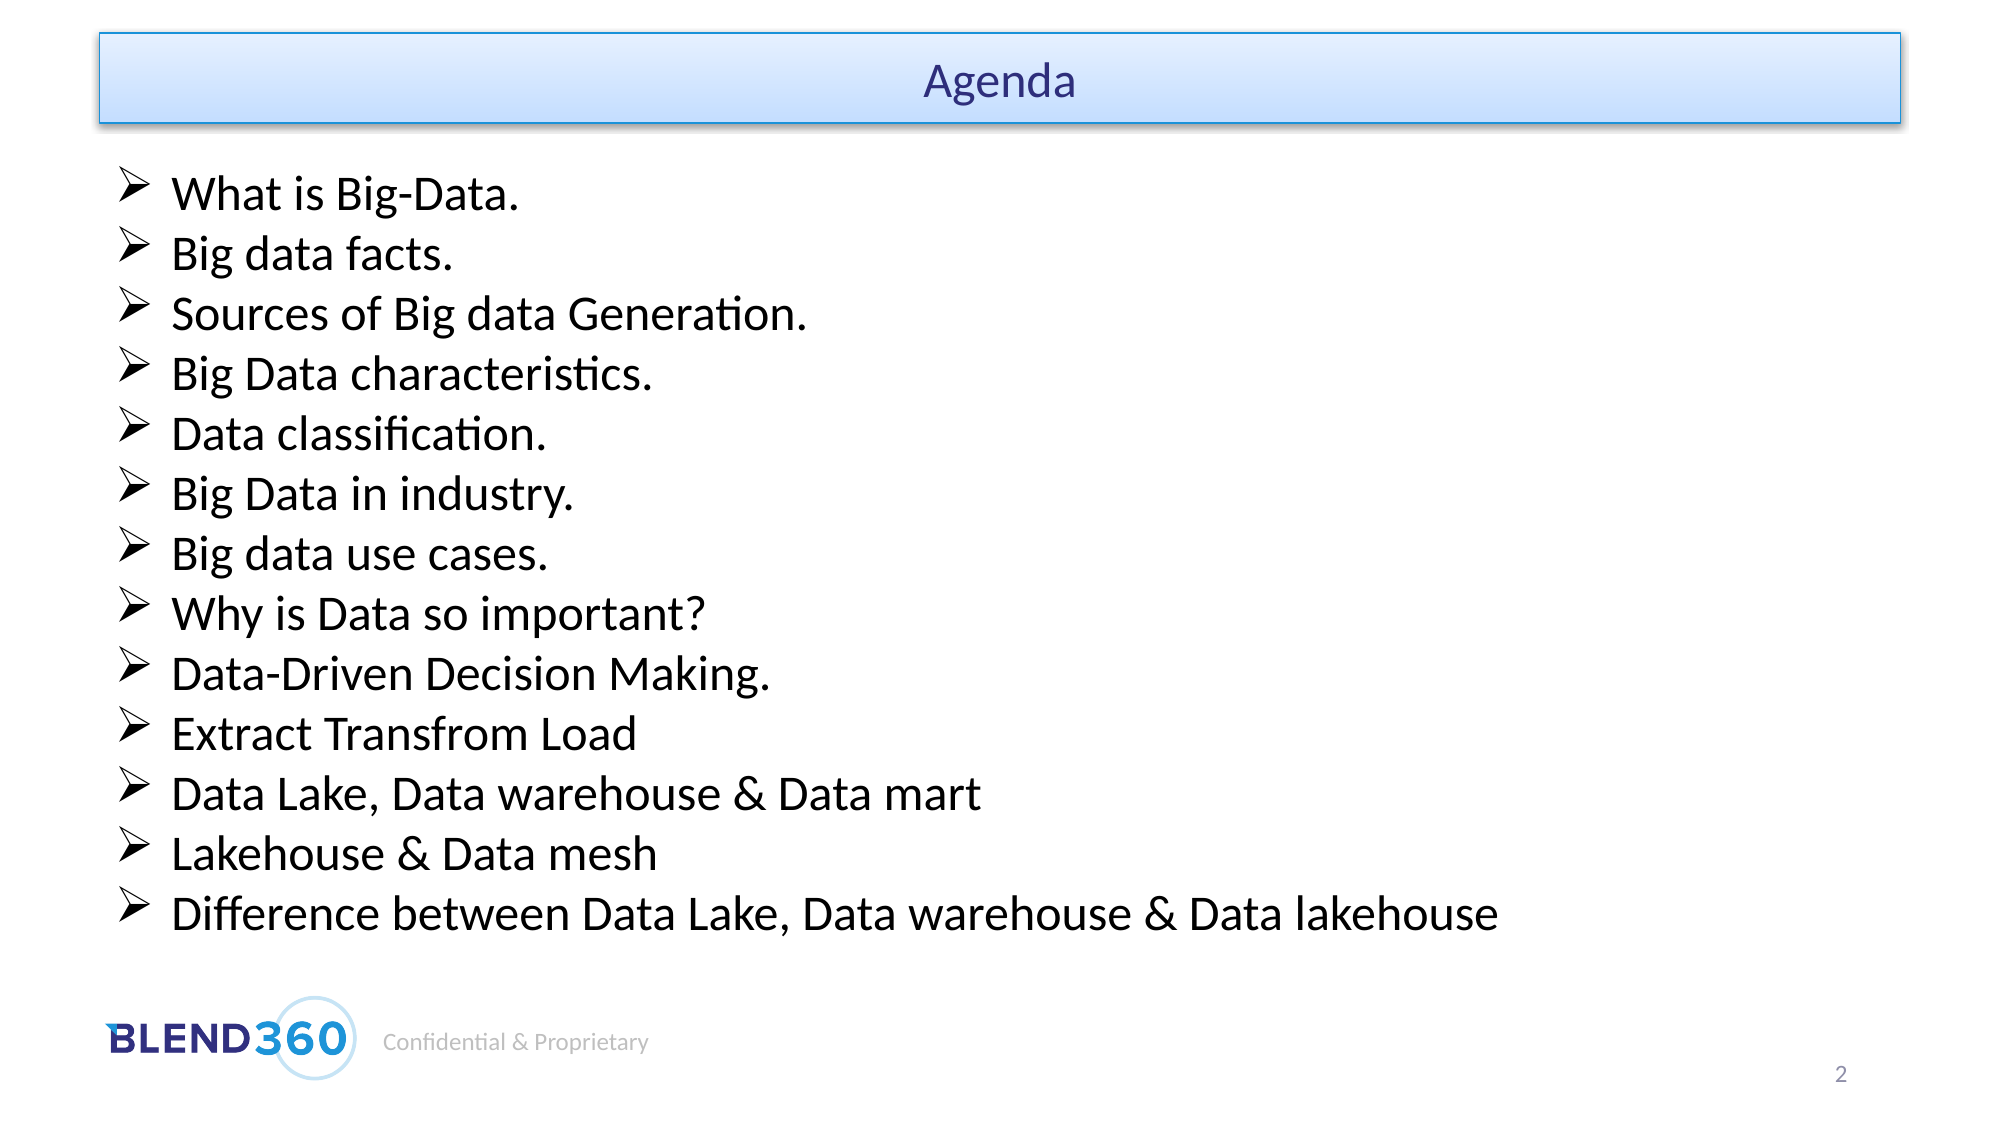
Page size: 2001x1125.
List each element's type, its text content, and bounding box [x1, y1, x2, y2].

slide_number 2 [1412, 1042, 1863, 1103]
list What is Big-Data. Big data facts. Sources of Big data Generation. Big Data characteristics. Data classification. Big Data in industry. Big data use cases. Why is Data so important? Data-Driven Decision Making. Extract Transfrom Load Data Lake, Data warehouse & Data mart Lakehouse & Data mesh Difference between Data Lake, Data warehouse & Data lakehouse [100, 153, 1902, 491]
picture [99, 988, 363, 1088]
text_box Agenda [99, 32, 1901, 124]
